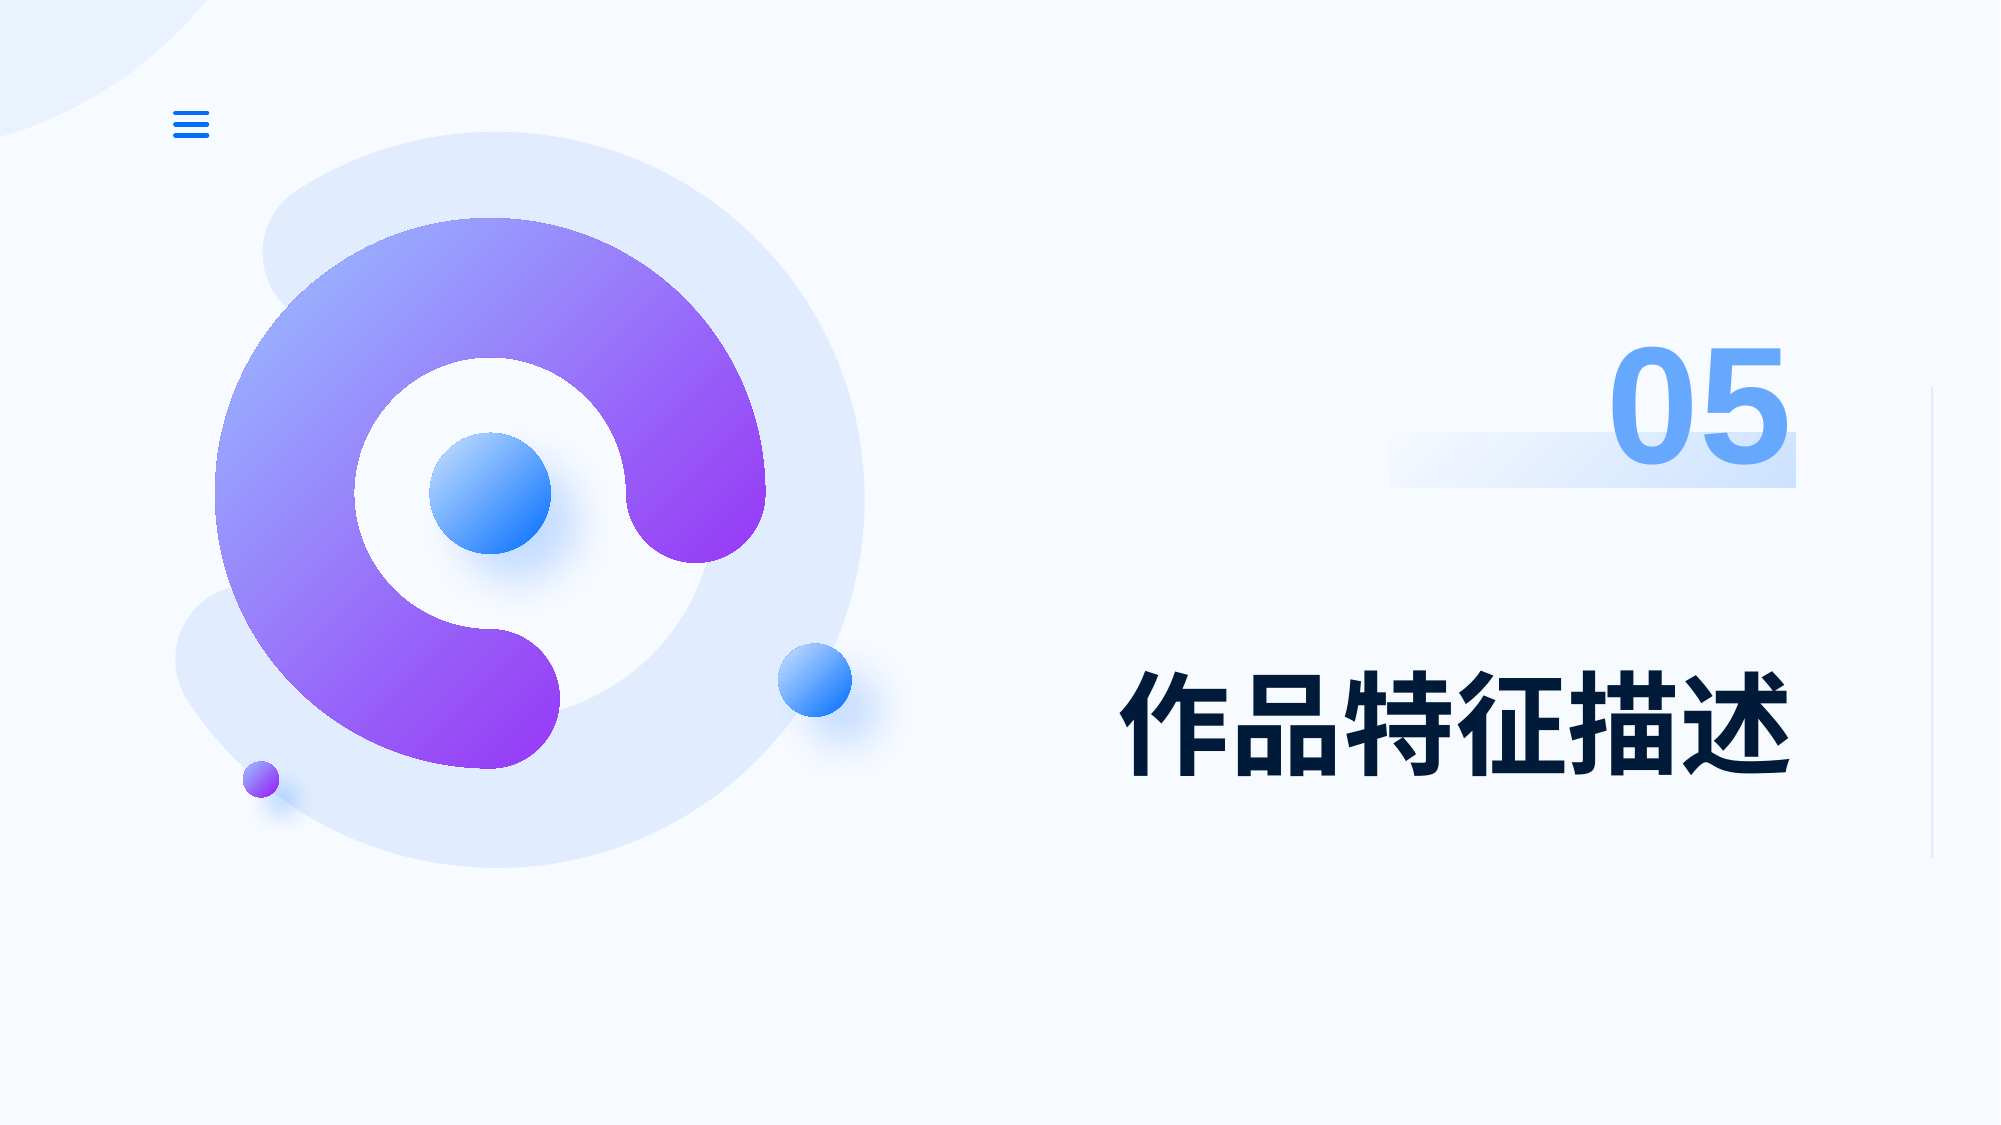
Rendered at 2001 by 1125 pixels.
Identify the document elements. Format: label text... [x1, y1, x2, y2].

title 作品特征描述 [904, 500, 1793, 789]
list 05 [1078, 158, 1793, 497]
